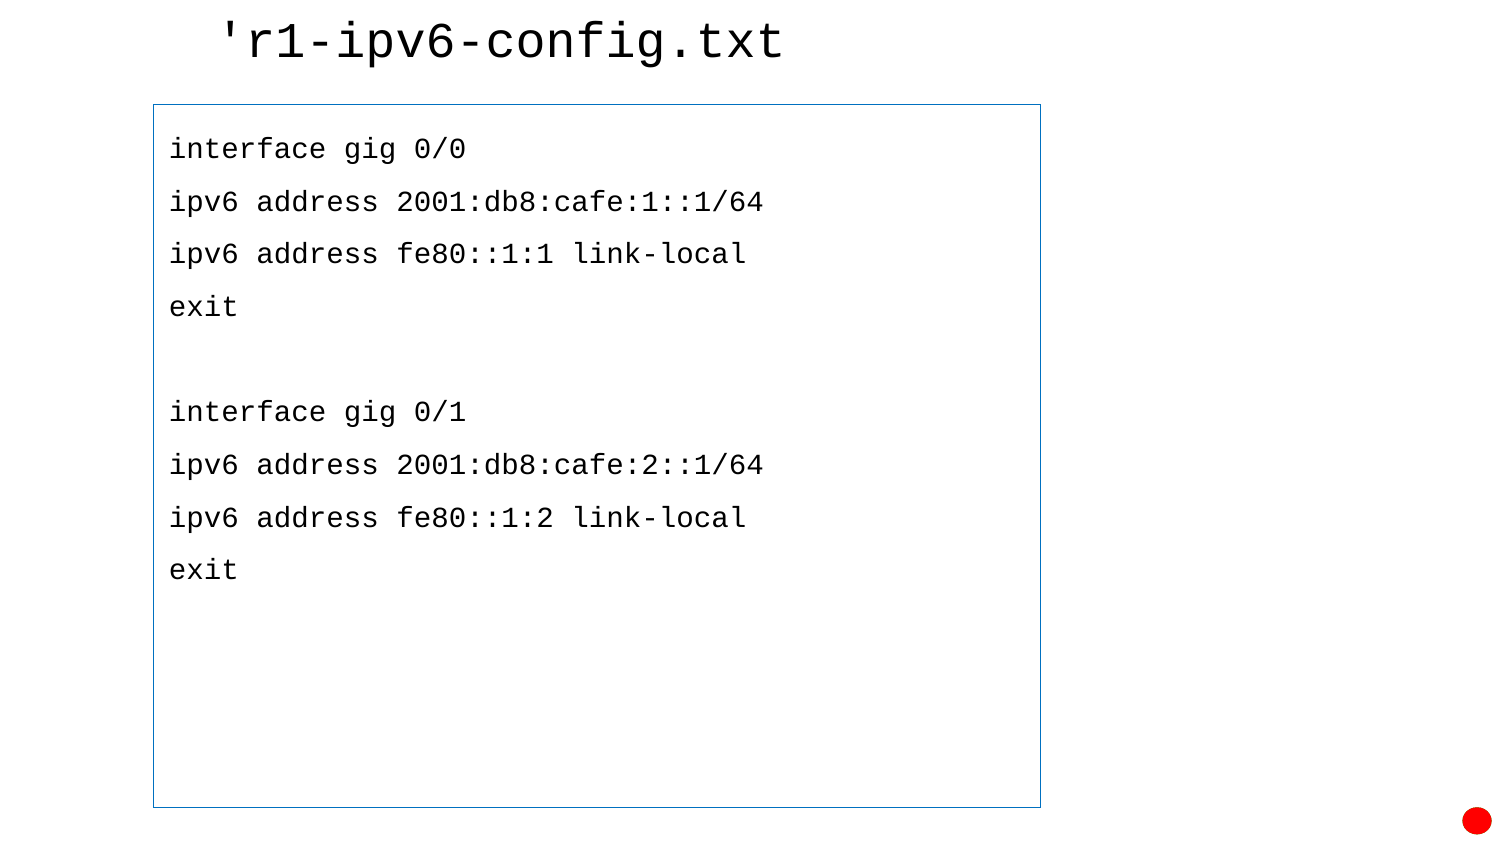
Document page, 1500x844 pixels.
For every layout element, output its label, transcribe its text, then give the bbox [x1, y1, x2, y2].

list interface gig 0/0 ipv6 address 2001:db8:cafe:1::1/64 ipv6 address fe80::1:1 link-local exit interface gig 0/1 ipv6 address 2001:db8:cafe:2::1/64 ipv6 address fe80::1:2 link-local exit [153, 104, 1041, 808]
text_box 'r1-ipv6-config.txt [200, 0, 1500, 75]
text_box [1462, 807, 1492, 835]
